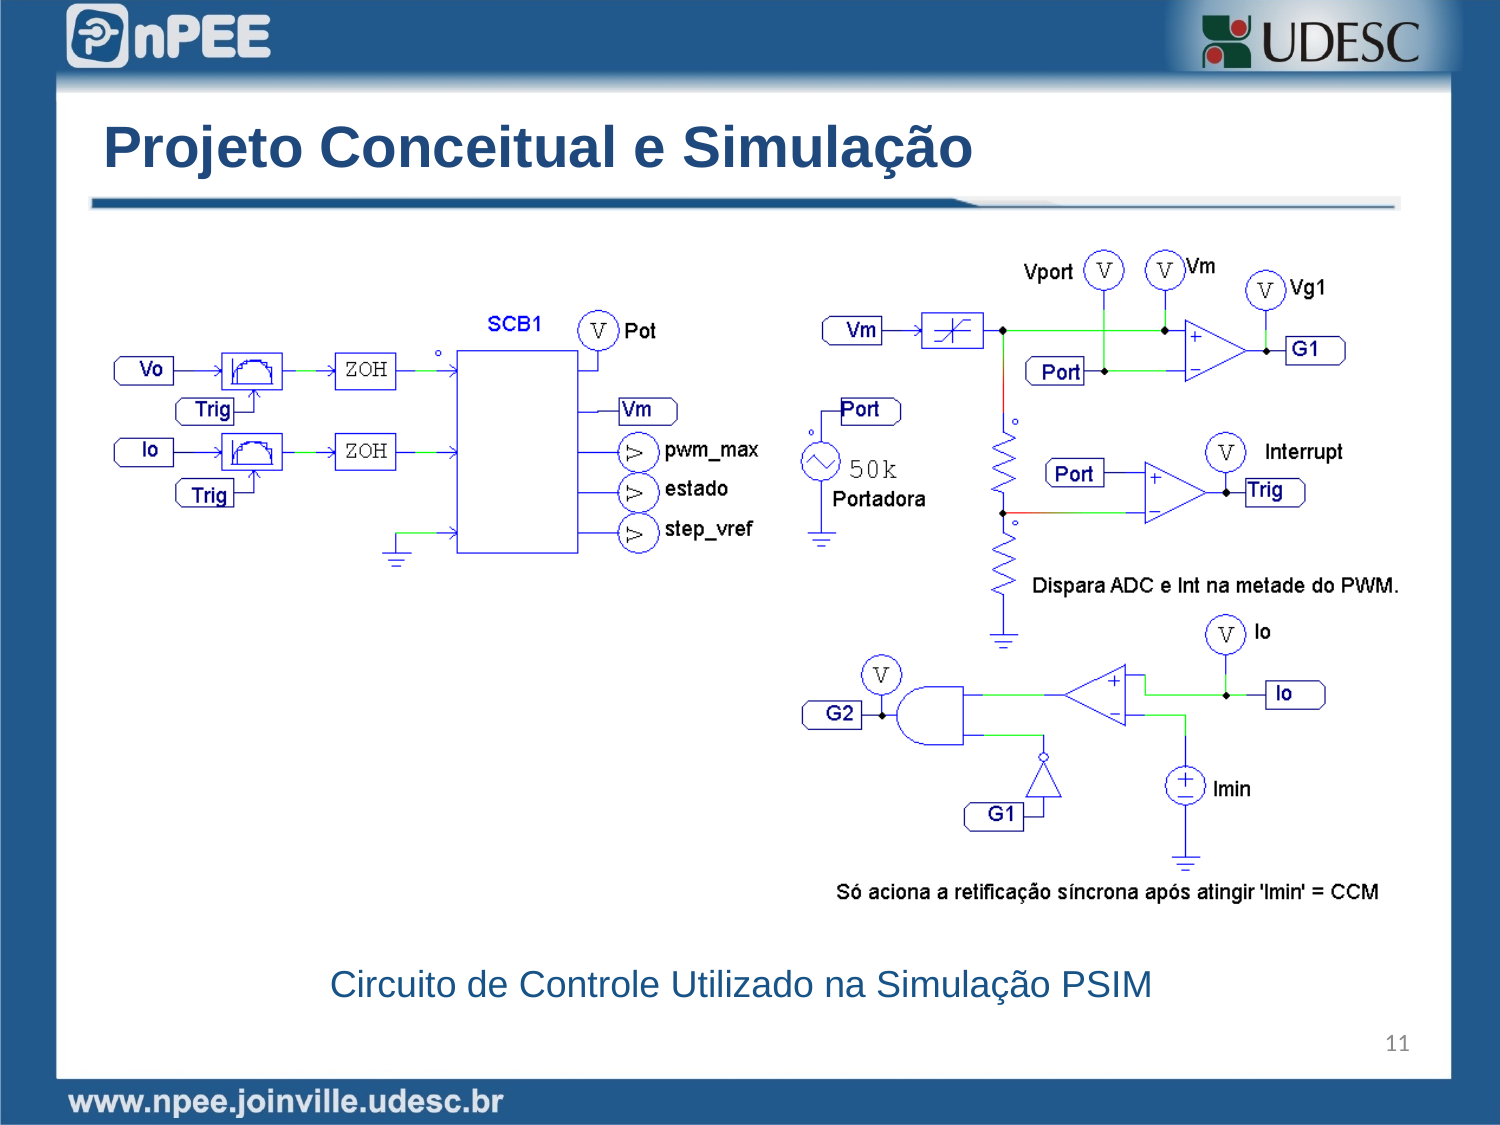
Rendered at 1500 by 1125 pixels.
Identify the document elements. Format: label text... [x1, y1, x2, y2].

text_box Circuito de Controle Utilizado na Simulação PSIM [106, 952, 1376, 1012]
text_box Projeto Conceitual e Simulação [88, 101, 1388, 187]
text_box [0, 0, 1500, 75]
picture [0, 75, 1500, 1125]
slide_number 11 [1074, 1011, 1425, 1072]
